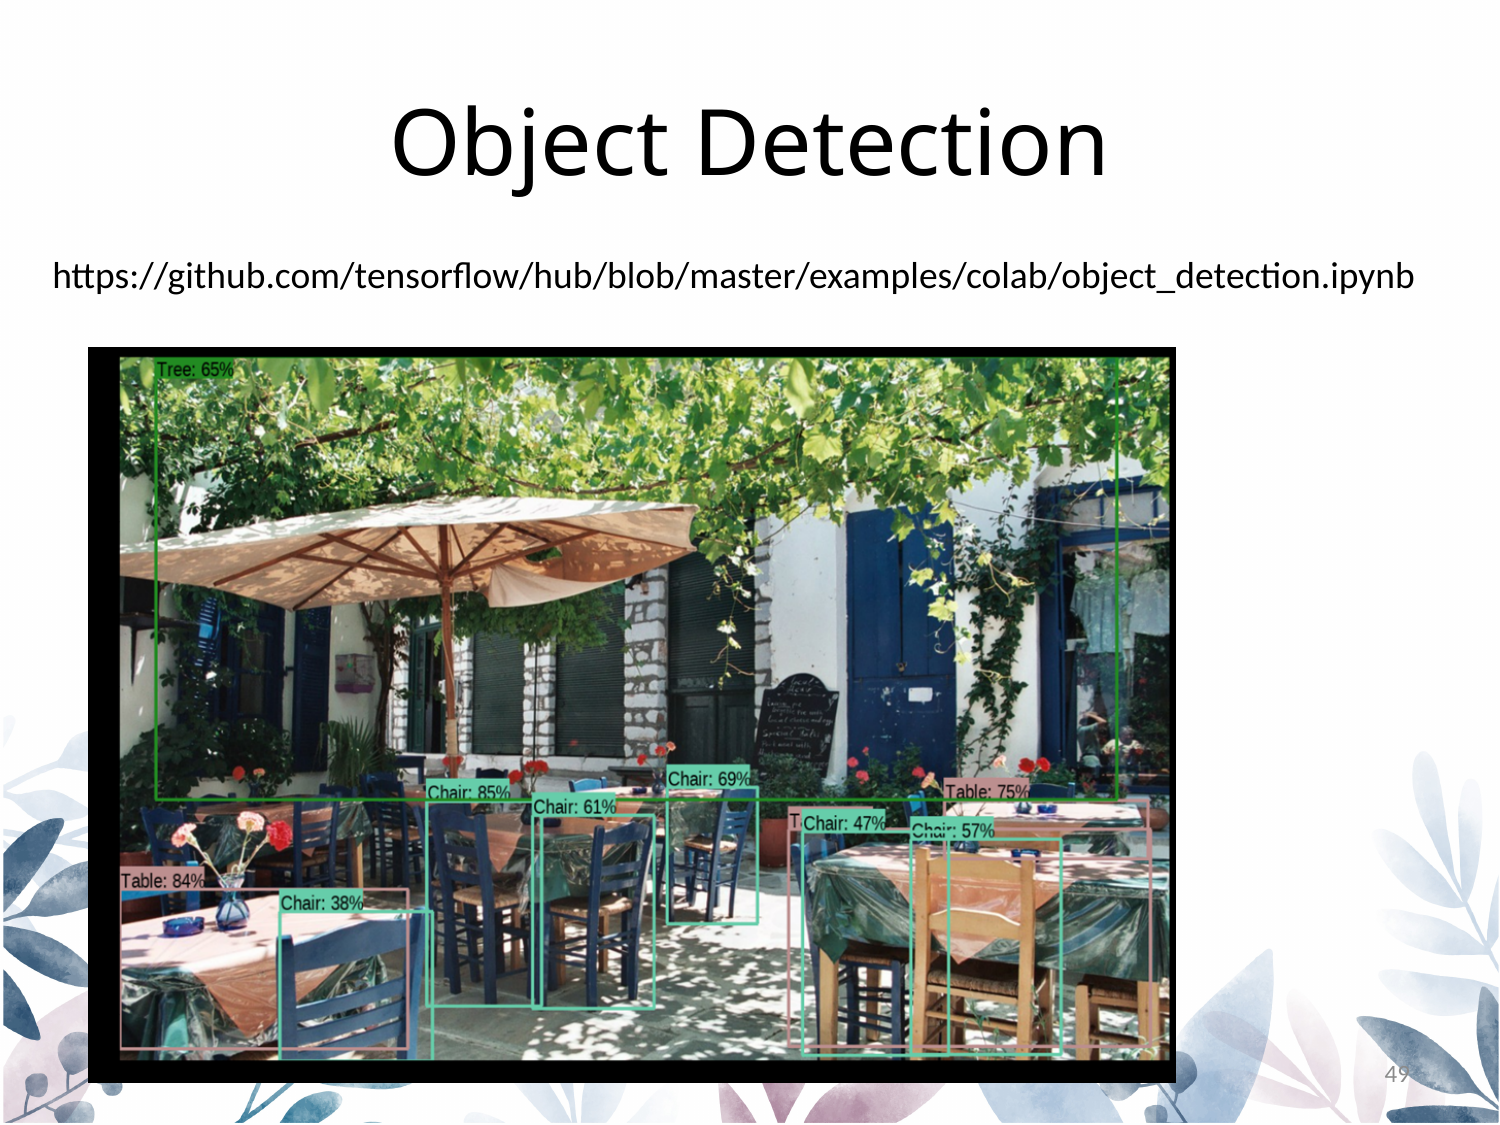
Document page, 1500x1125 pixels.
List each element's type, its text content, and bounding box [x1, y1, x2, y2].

slide_number 49 [1074, 1042, 1425, 1103]
title Object Detection [75, 45, 1425, 233]
text_box https://github.com/tensorflow/hub/blob/master/examples/colab/object_detection.ipynb [37, 243, 1463, 304]
picture [0, 0, 1500, 1125]
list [88, 347, 1176, 1083]
